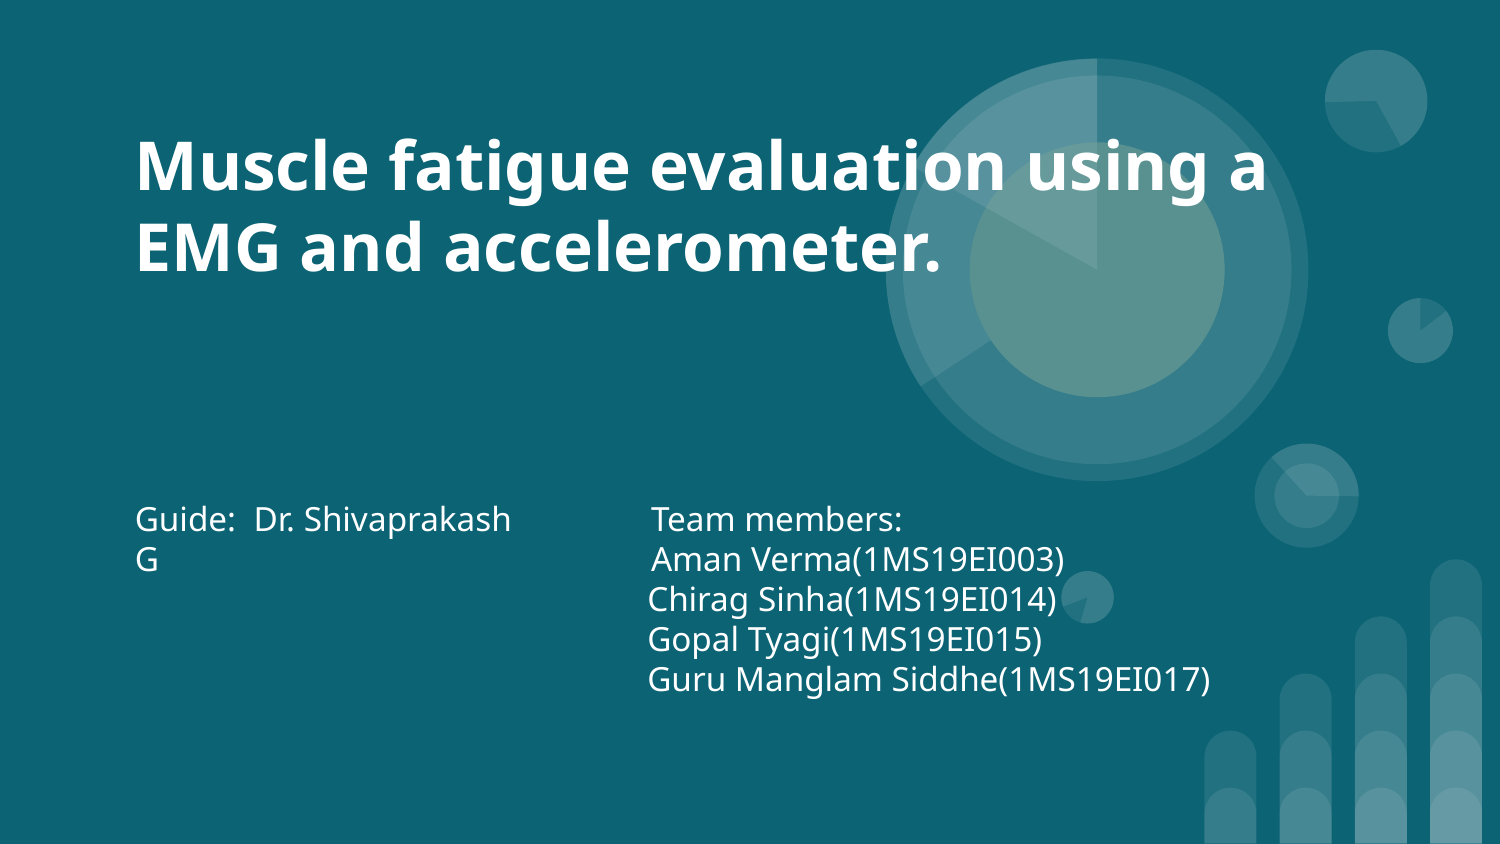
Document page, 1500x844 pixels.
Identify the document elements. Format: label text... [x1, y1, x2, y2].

title Muscle fatigue evaluation using a EMG and accelerometer. [119, 108, 1381, 382]
text_box Team members: Aman Verma(1MS19EI003) Chirag Sinha(1MS19EI014) Gopal Tyagi(1MS19EI015) Guru Manglam Siddhe(1MS19EI017) [557, 482, 1284, 748]
subtitle Guide: Dr. Shivaprakash G [119, 483, 557, 599]
